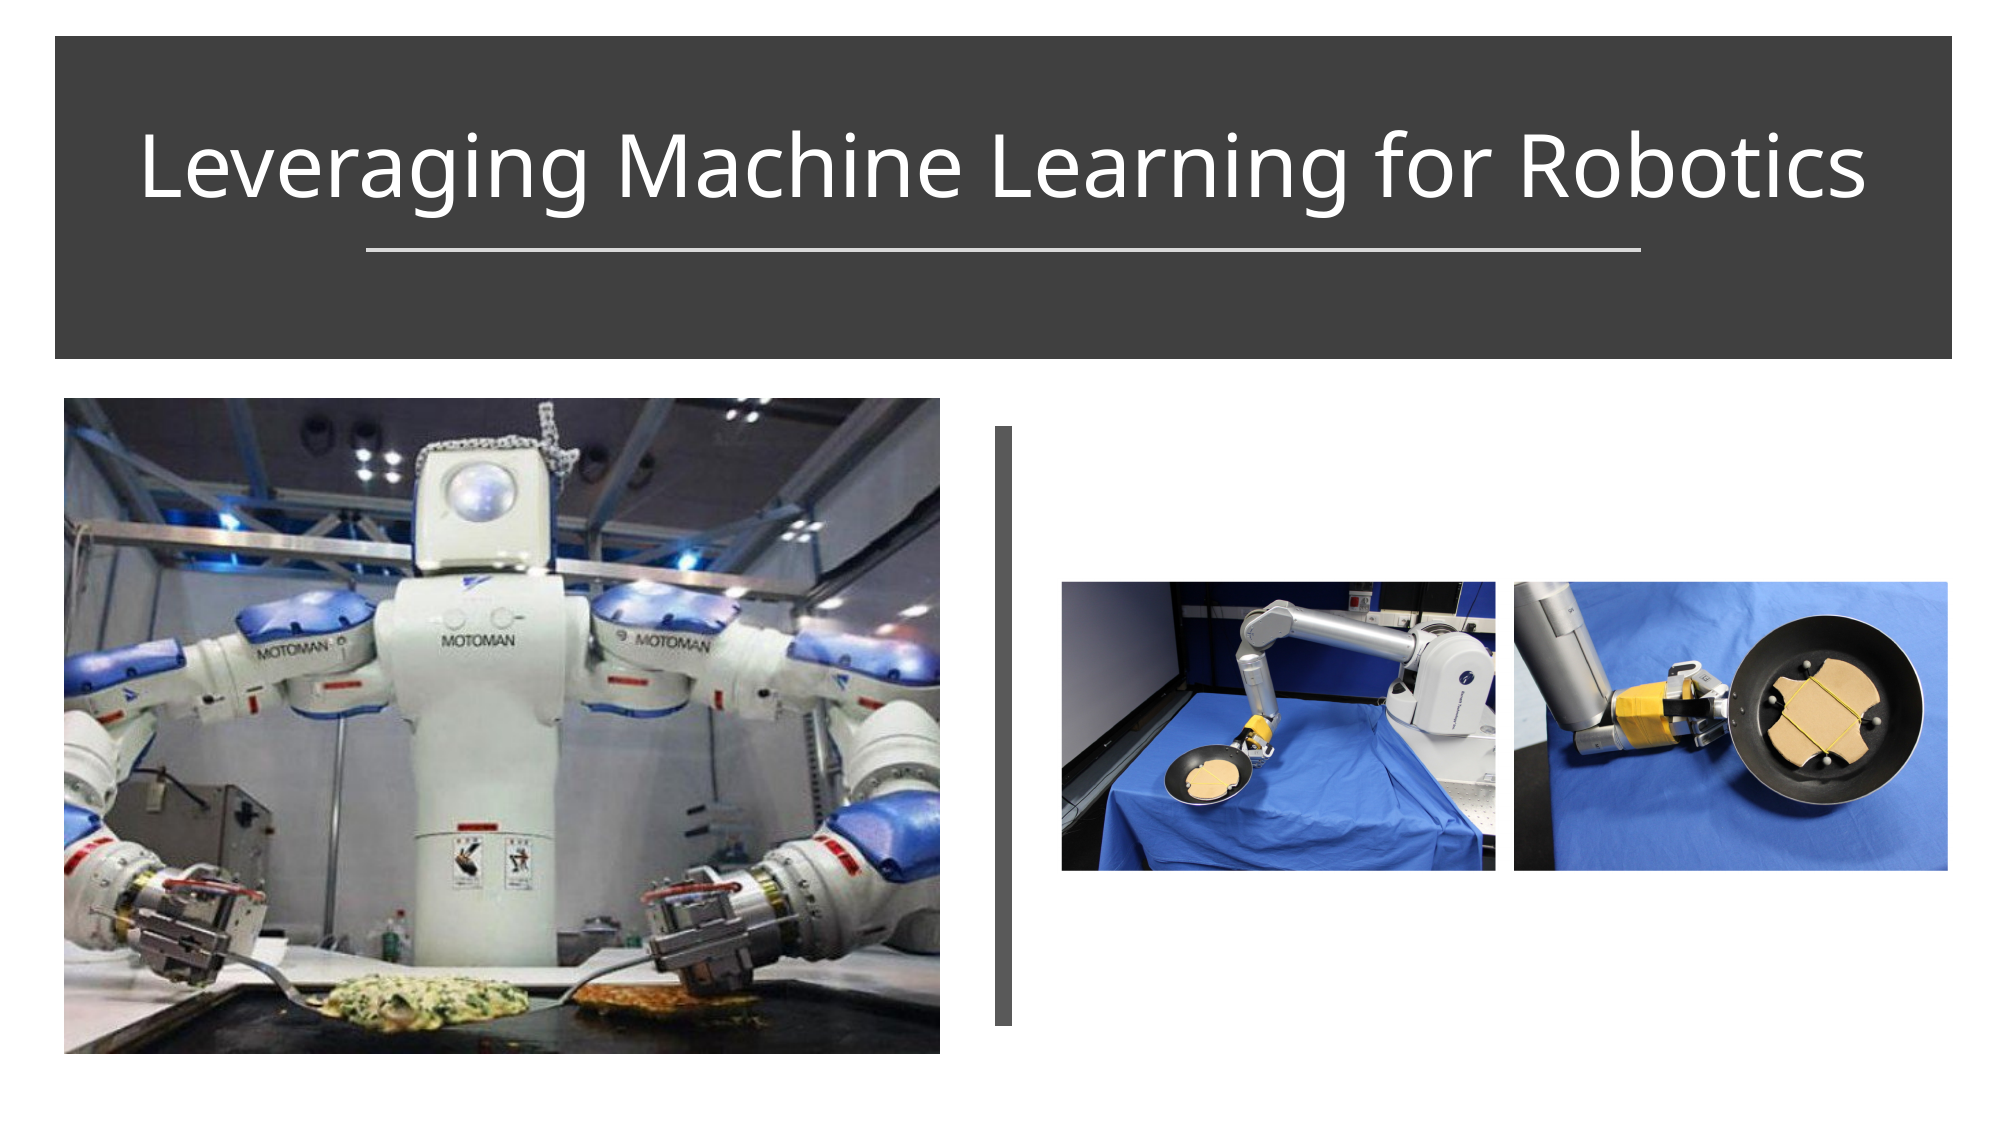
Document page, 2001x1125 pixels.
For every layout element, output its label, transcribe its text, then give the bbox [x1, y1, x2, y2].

title Leveraging Machine Learning for Robotics [89, 71, 1917, 224]
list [1057, 578, 1953, 874]
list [64, 398, 940, 1054]
text_box [64, 45, 1942, 350]
